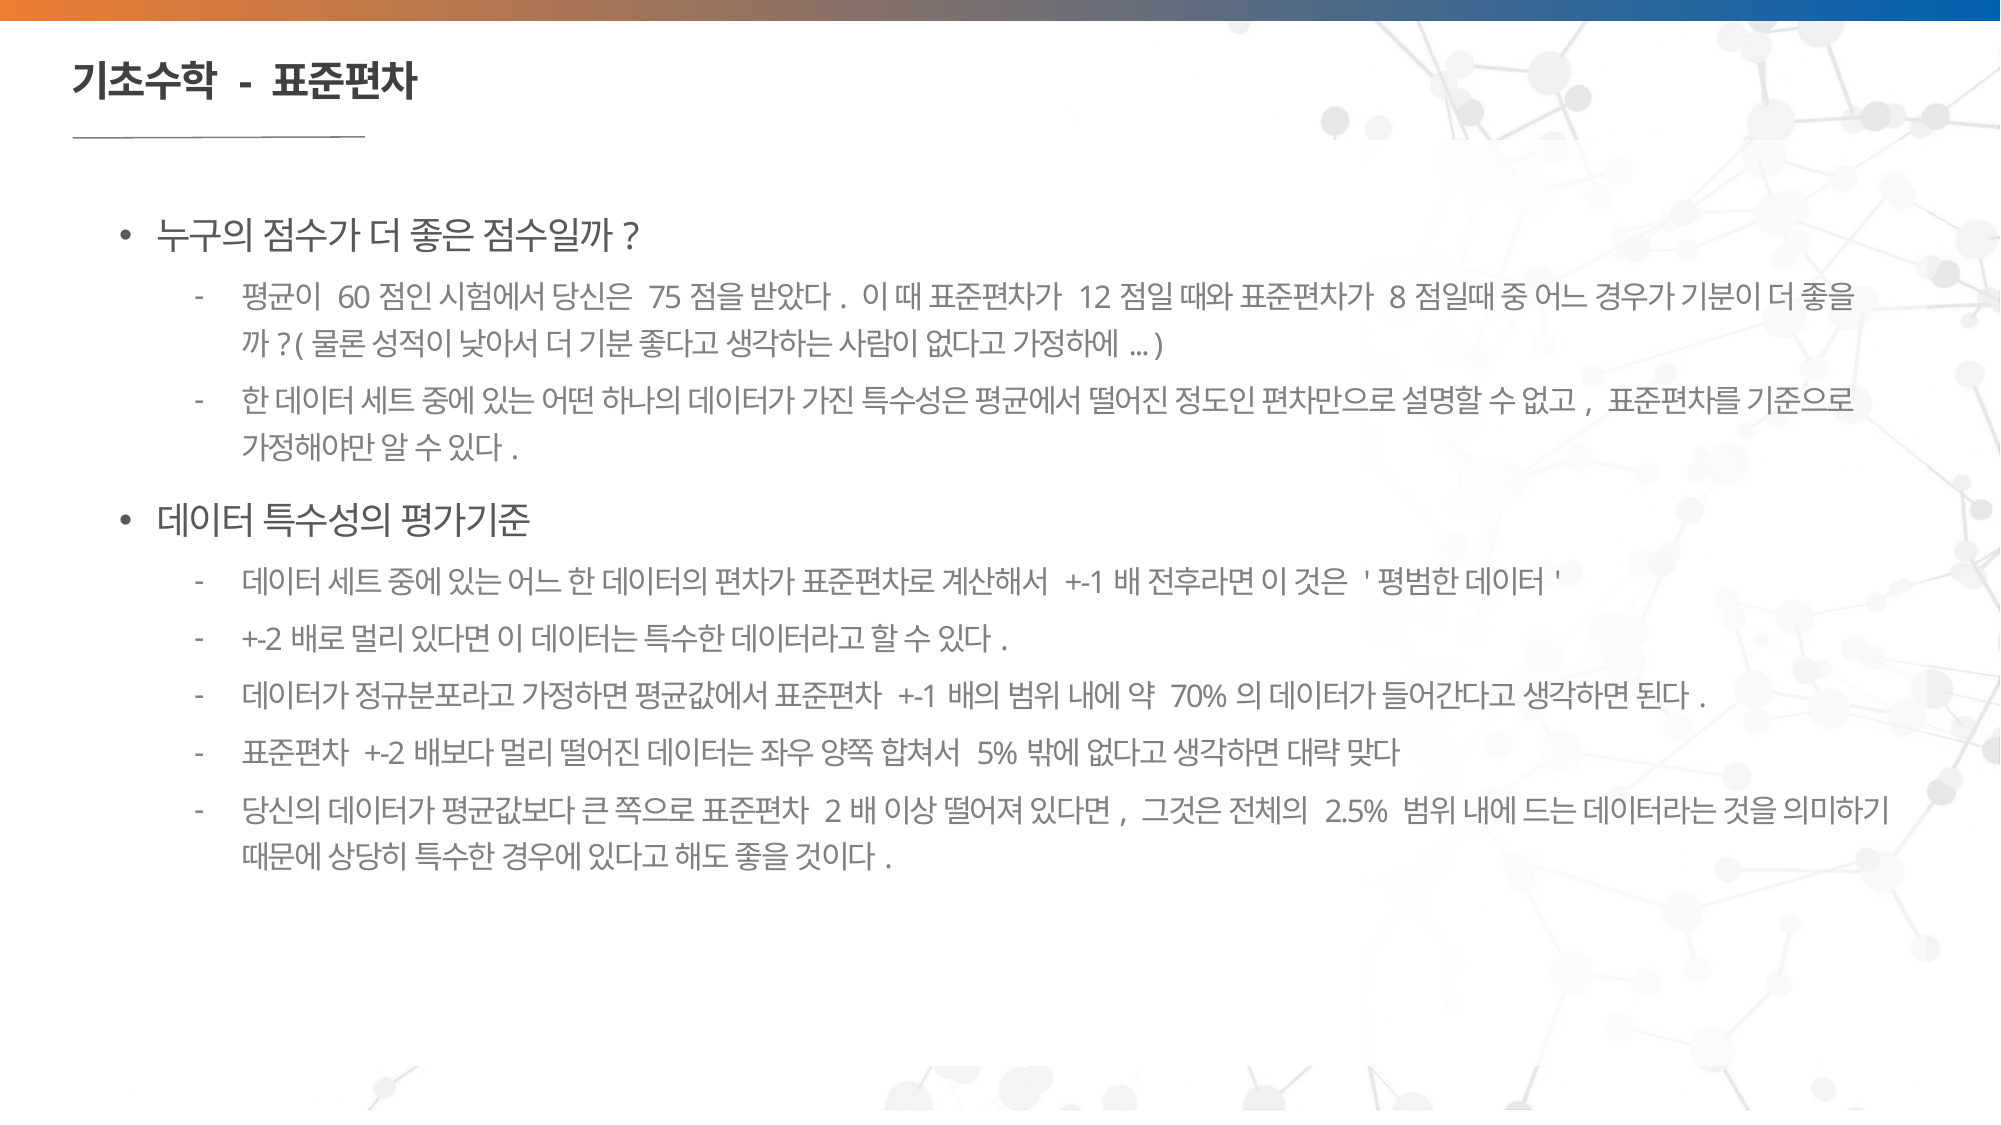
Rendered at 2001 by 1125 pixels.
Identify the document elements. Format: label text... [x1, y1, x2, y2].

title 기초수학 - 표준편차 [56, 49, 1162, 117]
list 누구의 점수가 더 좋은 점수일까? 평균이 60점인 시험에서 당신은 75점을 받았다. 이 때 표준편차가 12점일 때와 표준편차가 8점일때 중 어느 경우가 기분이 더 좋을까? (물론 성적이 낮아서 더 기분 좋다고 생각하는 사람이 없다고 가정하에... ) 한 데이터 세트 중에 있는 어떤 하나의 데이터가 가진 특수성은 평균에서 떨어진 정도인 편차만으로 설명할 수 없고, 표준편차를 기준으로 가정해야만 알 수 있다. 데이터 특수성의 평가기준 데이터 세트 중에 있는 어느 한 데이터의 편차가 표준편차로 계산해서 +-1배 전후라면 이 것은 '평범한 데이터' +-2배로 멀리 있다면 이 데이터는 특수한 데이터라고 할 수 있다. 데이터가 정규분포라고 가정하면 평균값에서 표준편차 +-1배의 범위 내에 약 70%의 데이터가 들어간다고 생각하면 된다. 표준편차 +-2배보다 멀리 떨어진 데이터는 좌우 양쪽 합쳐서 5%밖에 없다고 생각하면 대략 맞다 당신의 데이터가 평균값보다 큰 쪽으로 표준편차 2배 이상 떨어져 있다면, 그것은 전체의 2.5% 범위 내에 드는 데이터라는 것을 의미하기 때문에 상당히 특수한 경우에 있다고 해도 좋을 것이다. [104, 193, 1911, 1035]
